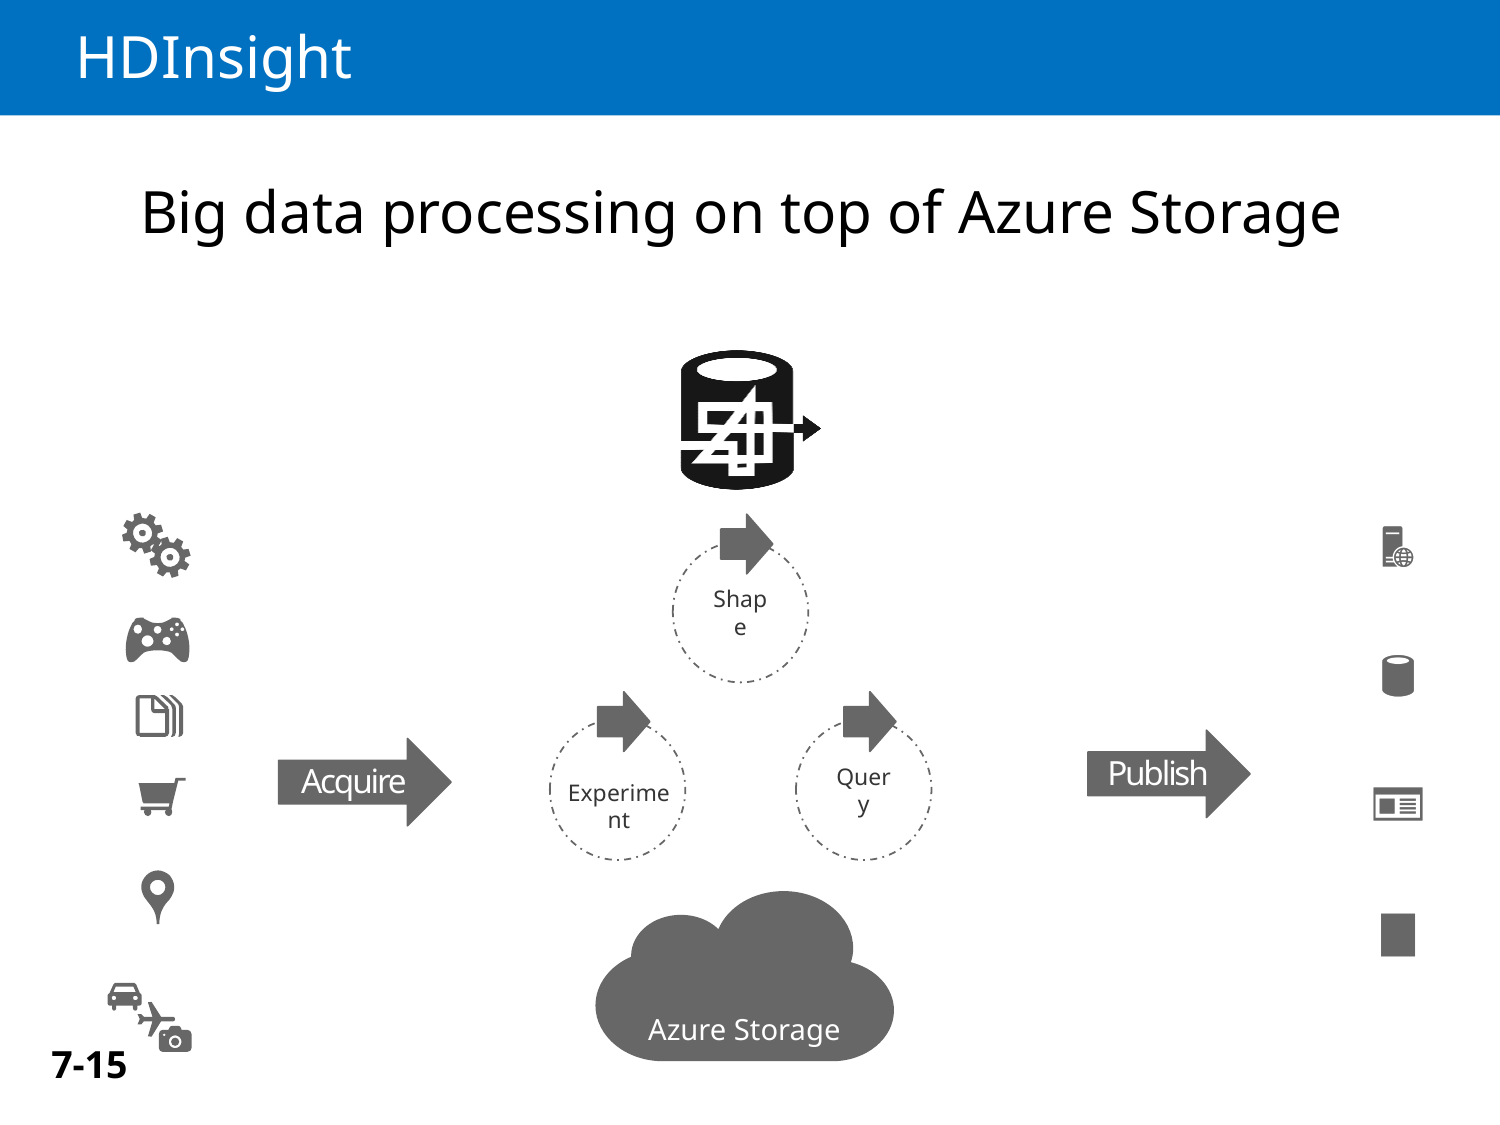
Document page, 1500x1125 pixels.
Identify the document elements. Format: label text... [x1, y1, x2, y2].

text_box 7-15 [36, 1033, 194, 1094]
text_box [74, 167, 1447, 1062]
title HDInsight [75, 0, 1351, 122]
